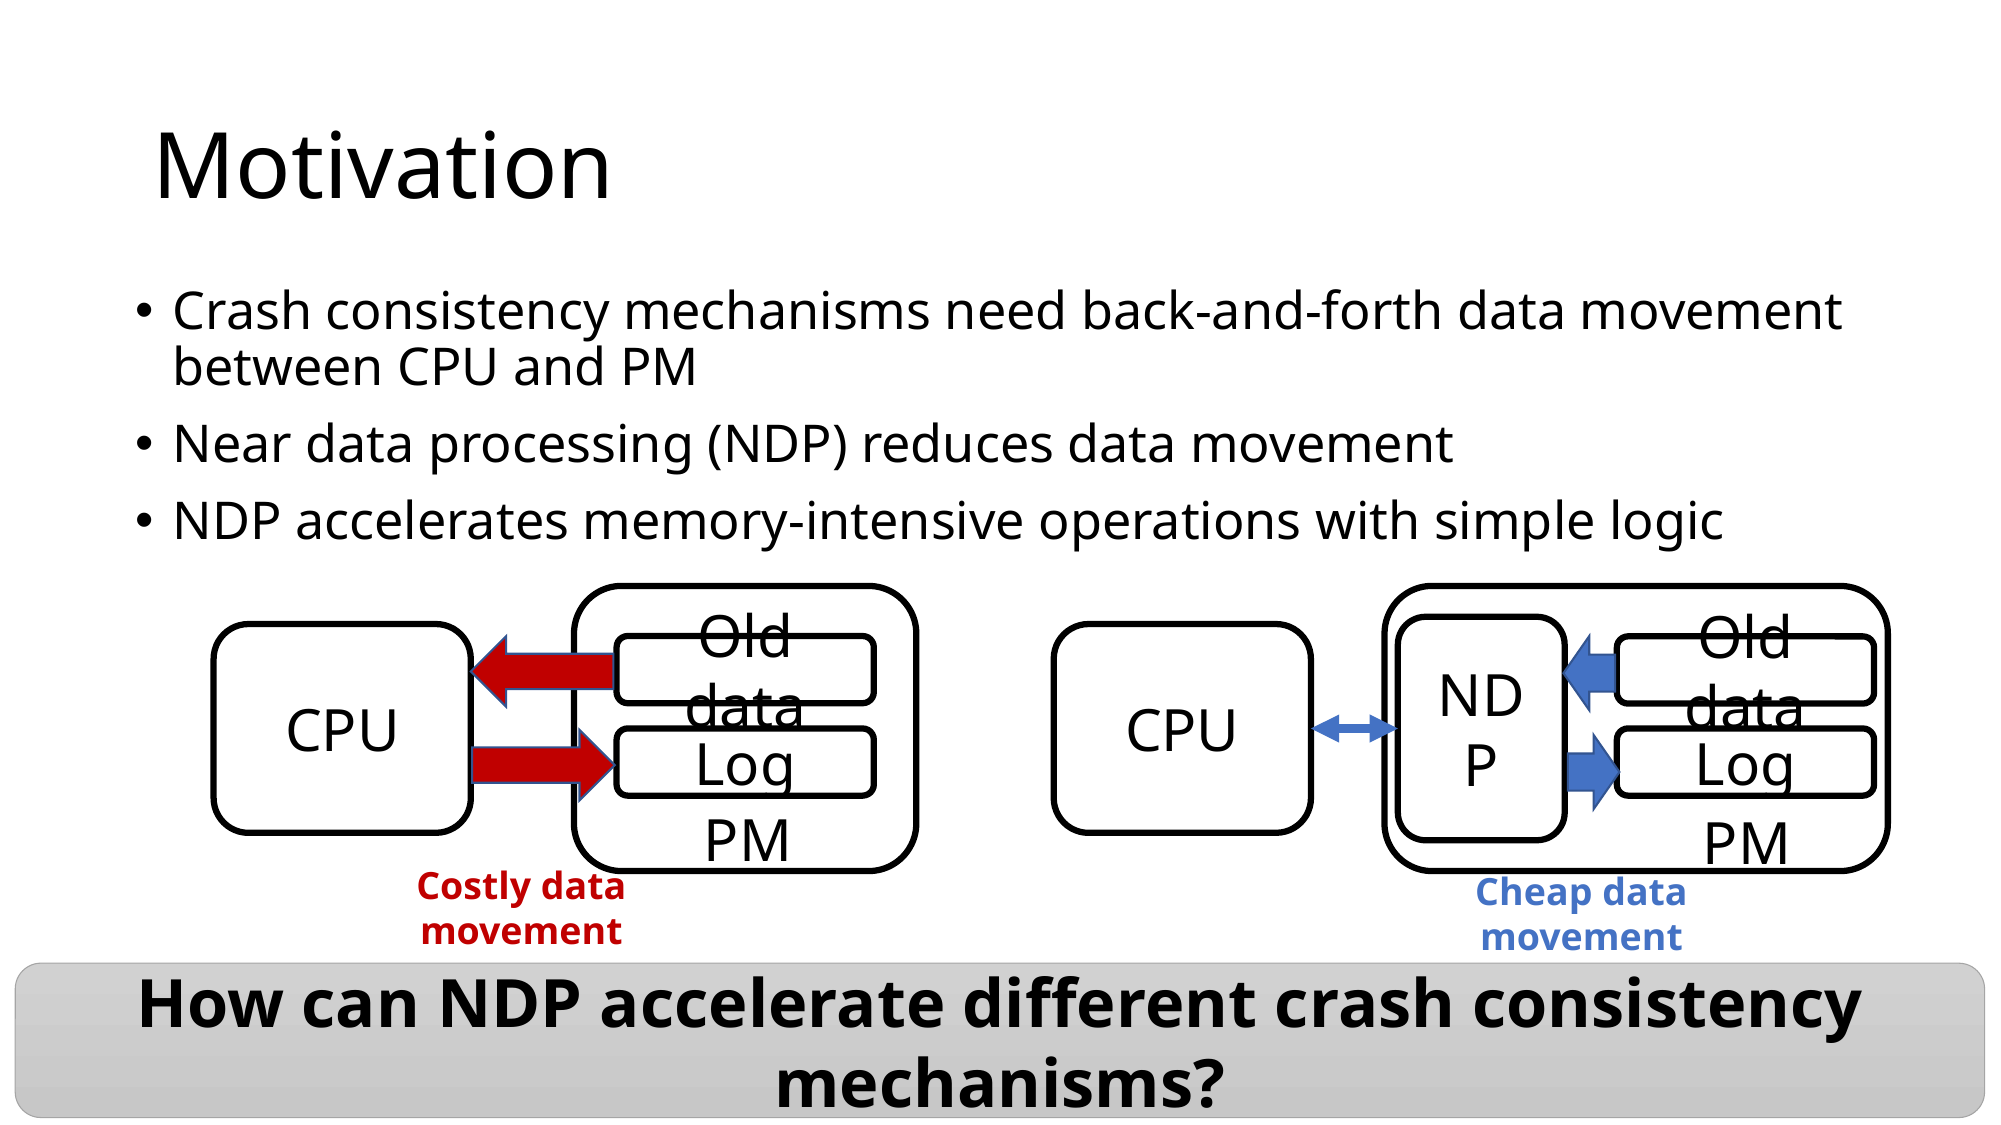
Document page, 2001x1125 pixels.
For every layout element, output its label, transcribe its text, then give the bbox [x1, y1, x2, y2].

text_box Crash consistency mechanisms need back-and-forth data movement between CPU and PM Near data processing (NDP) reduces data movement NDP accelerates memory-intensive operations with simple logic [120, 276, 1937, 962]
text_box NDP [1396, 615, 1566, 842]
text_box [1566, 731, 1621, 813]
text_box CPU [1052, 623, 1312, 834]
text_box Log [1615, 727, 1876, 797]
text_box [471, 727, 617, 803]
text_box PM [1688, 798, 1808, 884]
text_box [1383, 584, 1889, 873]
title Motivation [137, 59, 1863, 276]
text_box [469, 633, 615, 710]
text_box PM [689, 796, 809, 881]
text_box Cheap data movement [1402, 860, 1761, 966]
text_box Old data [1615, 635, 1876, 705]
text_box [1562, 632, 1617, 714]
text_box Costly data movement [342, 854, 701, 959]
text_box How can NDP accelerate different crash consistency mechanisms? [14, 962, 1986, 1119]
